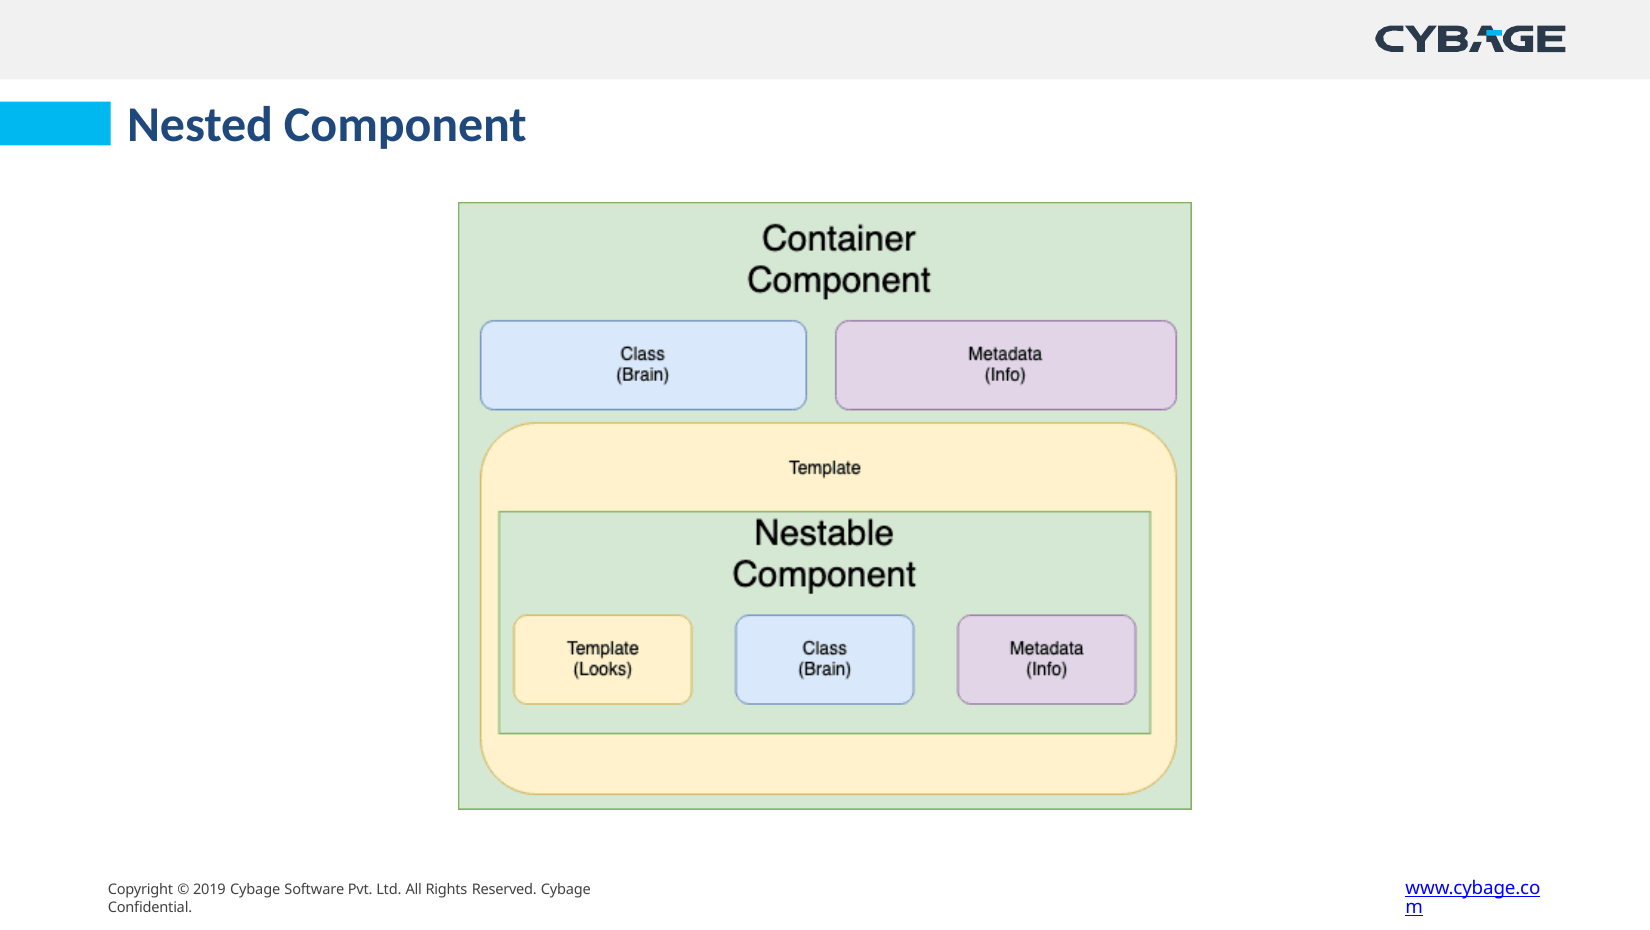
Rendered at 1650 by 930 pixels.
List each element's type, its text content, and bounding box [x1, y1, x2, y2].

text_box www.cybage.com [1403, 872, 1551, 902]
picture [458, 201, 1192, 810]
text_box Nested Component [124, 89, 936, 152]
footer Copyright © 2019 Cybage Software Pvt. Ltd. All Rights Reserved. Cybage Confidential. [105, 877, 629, 930]
